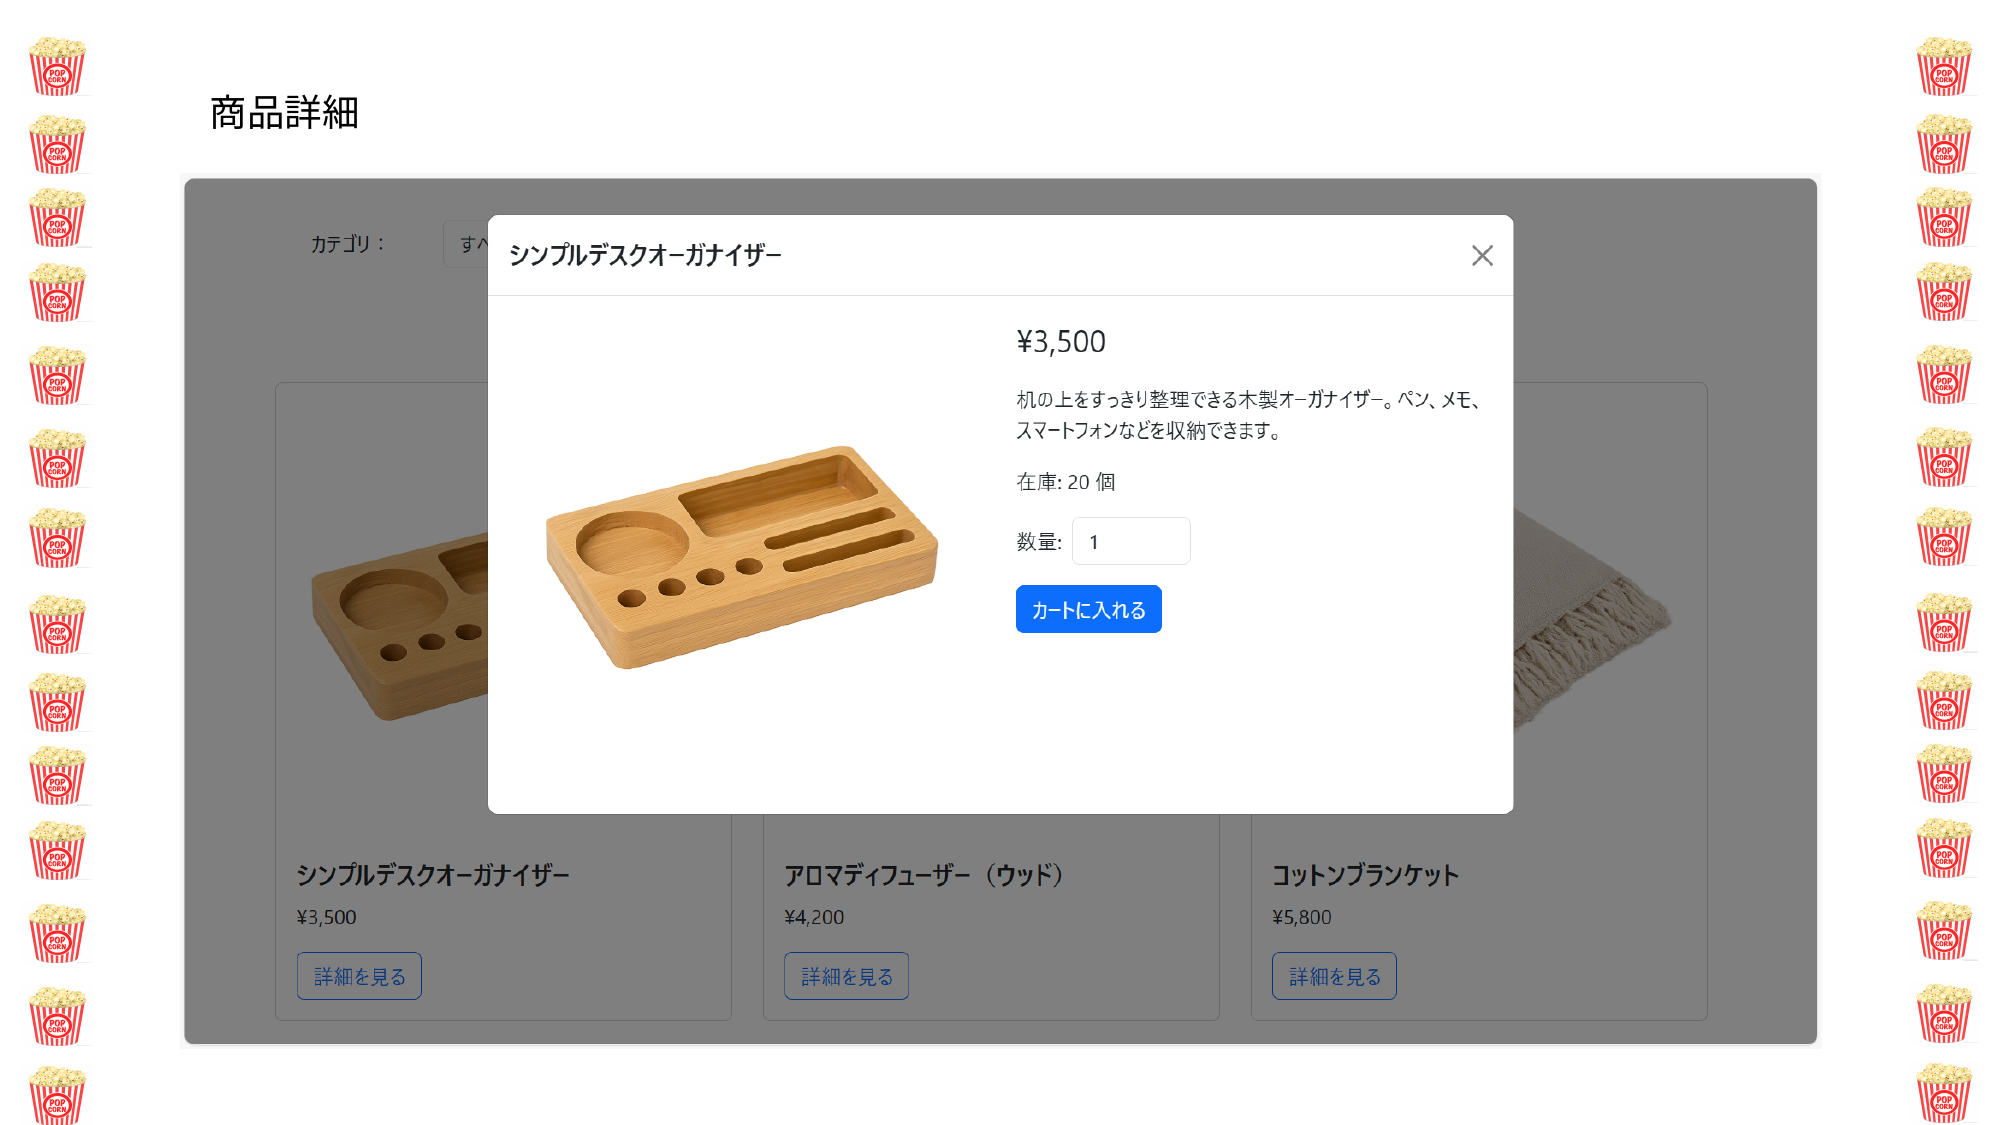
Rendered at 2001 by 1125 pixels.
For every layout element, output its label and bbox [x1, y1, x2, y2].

text_box [21, 33, 1979, 1125]
